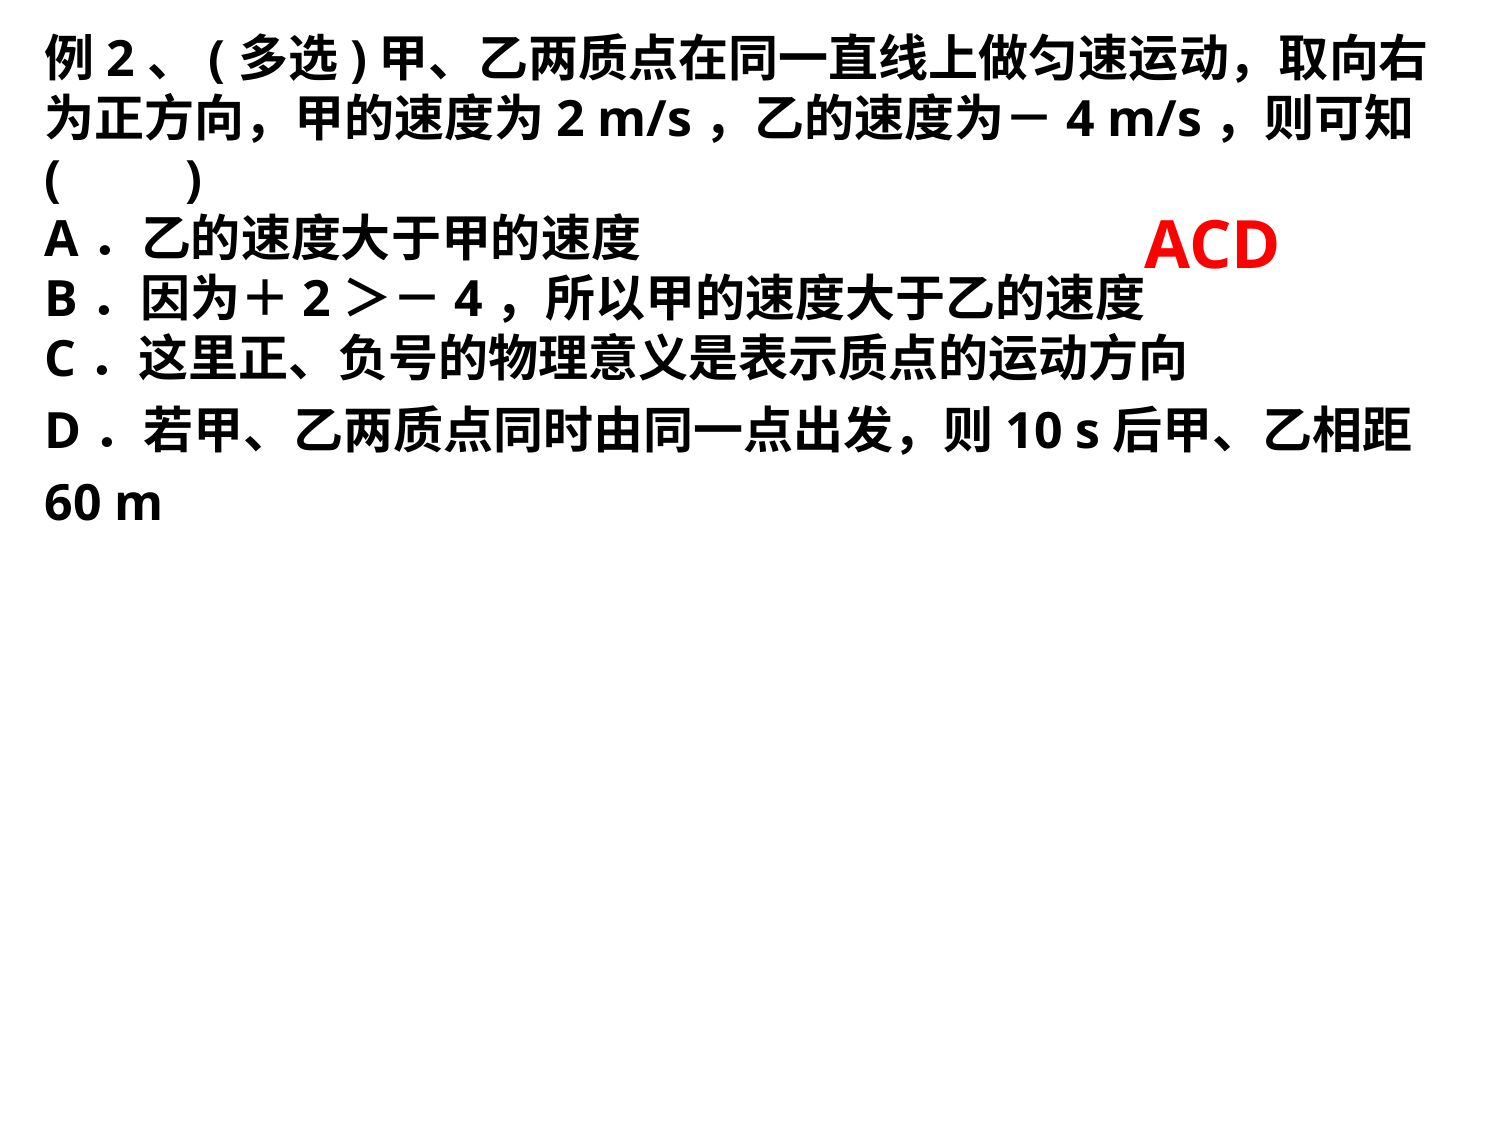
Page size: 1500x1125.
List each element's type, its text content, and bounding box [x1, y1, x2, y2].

text_box 例2、(多选)甲、乙两质点在同一直线上做匀速运动，取向右为正方向，甲的速度为2 m/s，乙的速度为－4 m/s，则可知( ) A．乙的速度大于甲的速度 B．因为＋2＞－4，所以甲的速度大于乙的速度 C．这里正、负号的物理意义是表示质点的运动方向 D．若甲、乙两质点同时由同一点出发，则10 s后甲、乙相距60 m [29, 19, 1471, 538]
text_box ACD [1129, 194, 1381, 290]
